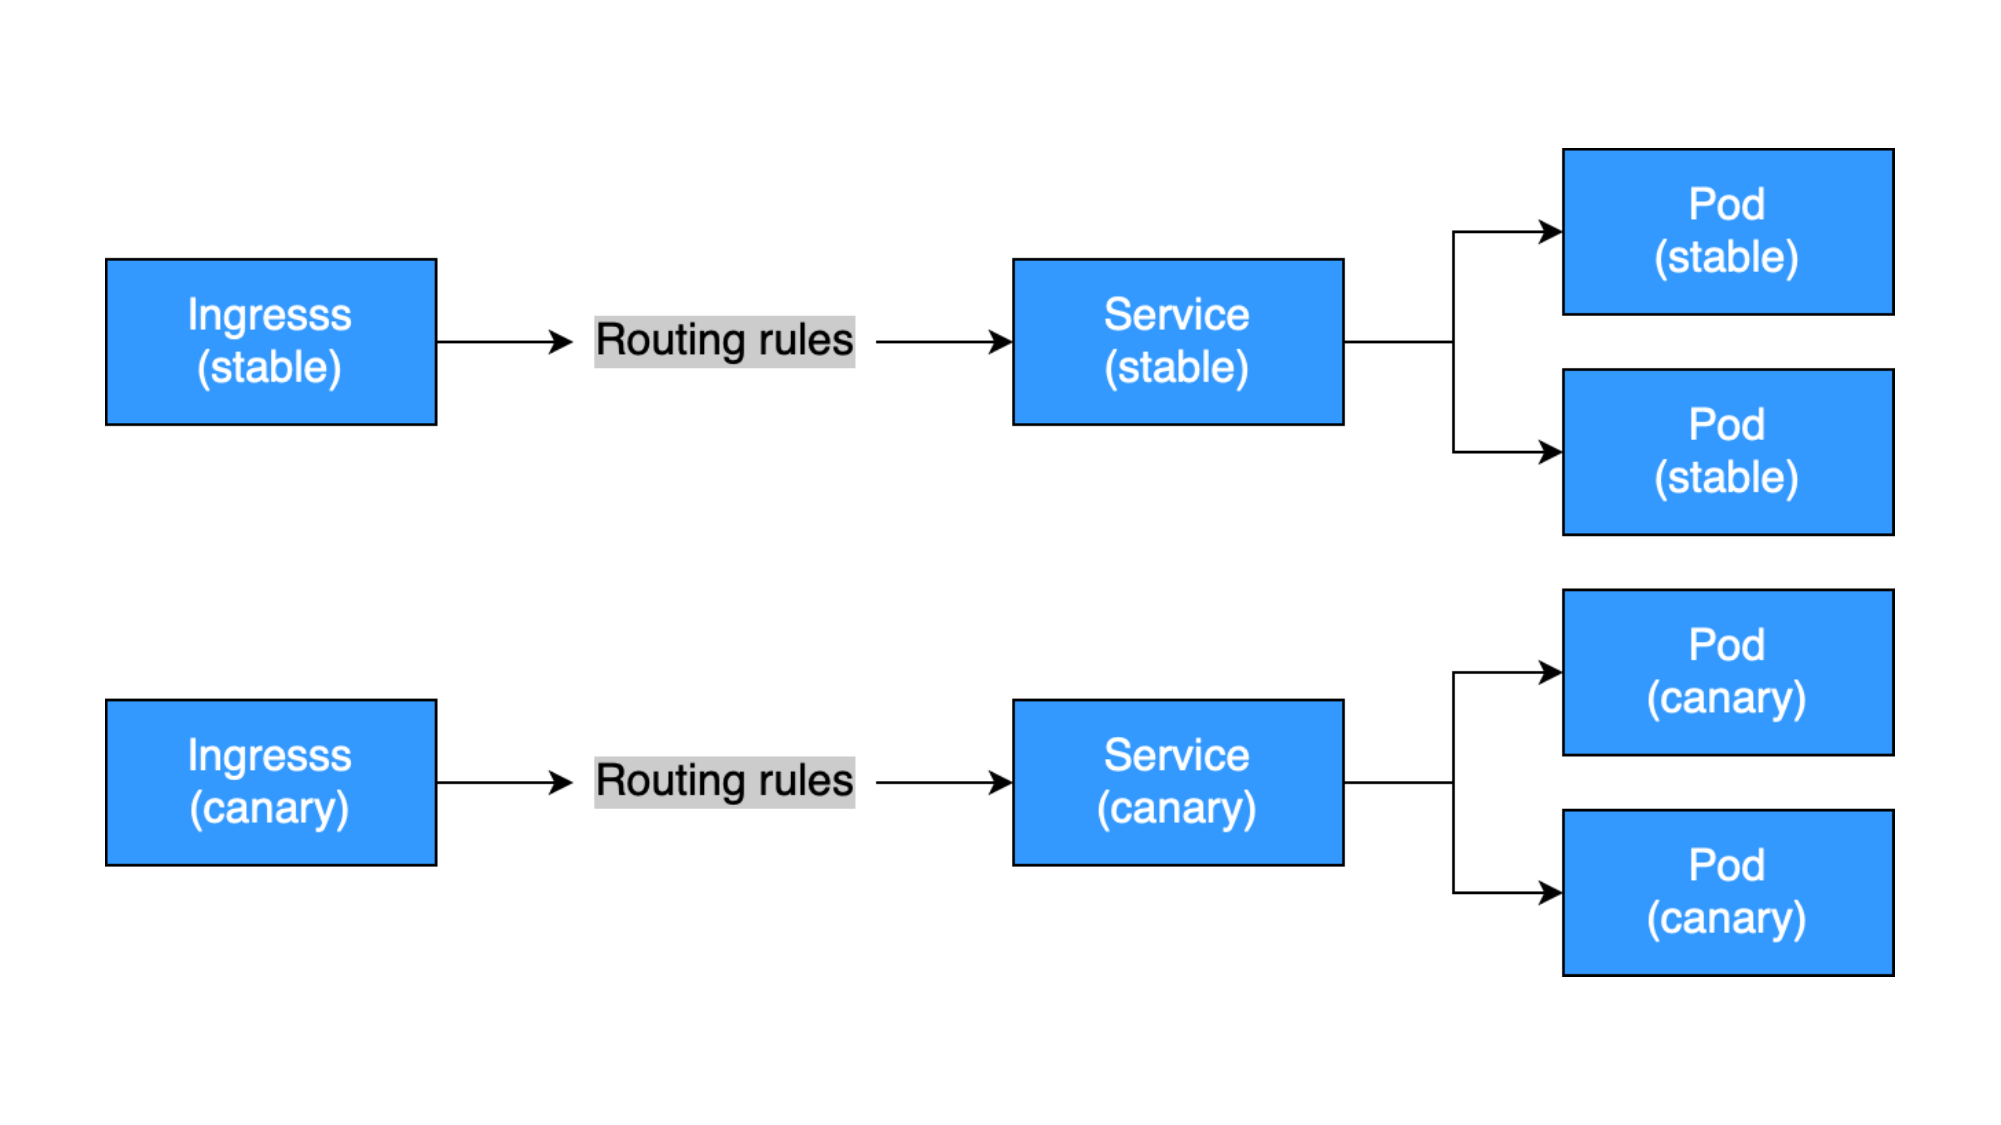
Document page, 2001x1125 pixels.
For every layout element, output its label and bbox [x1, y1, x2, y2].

picture [105, 148, 1895, 977]
